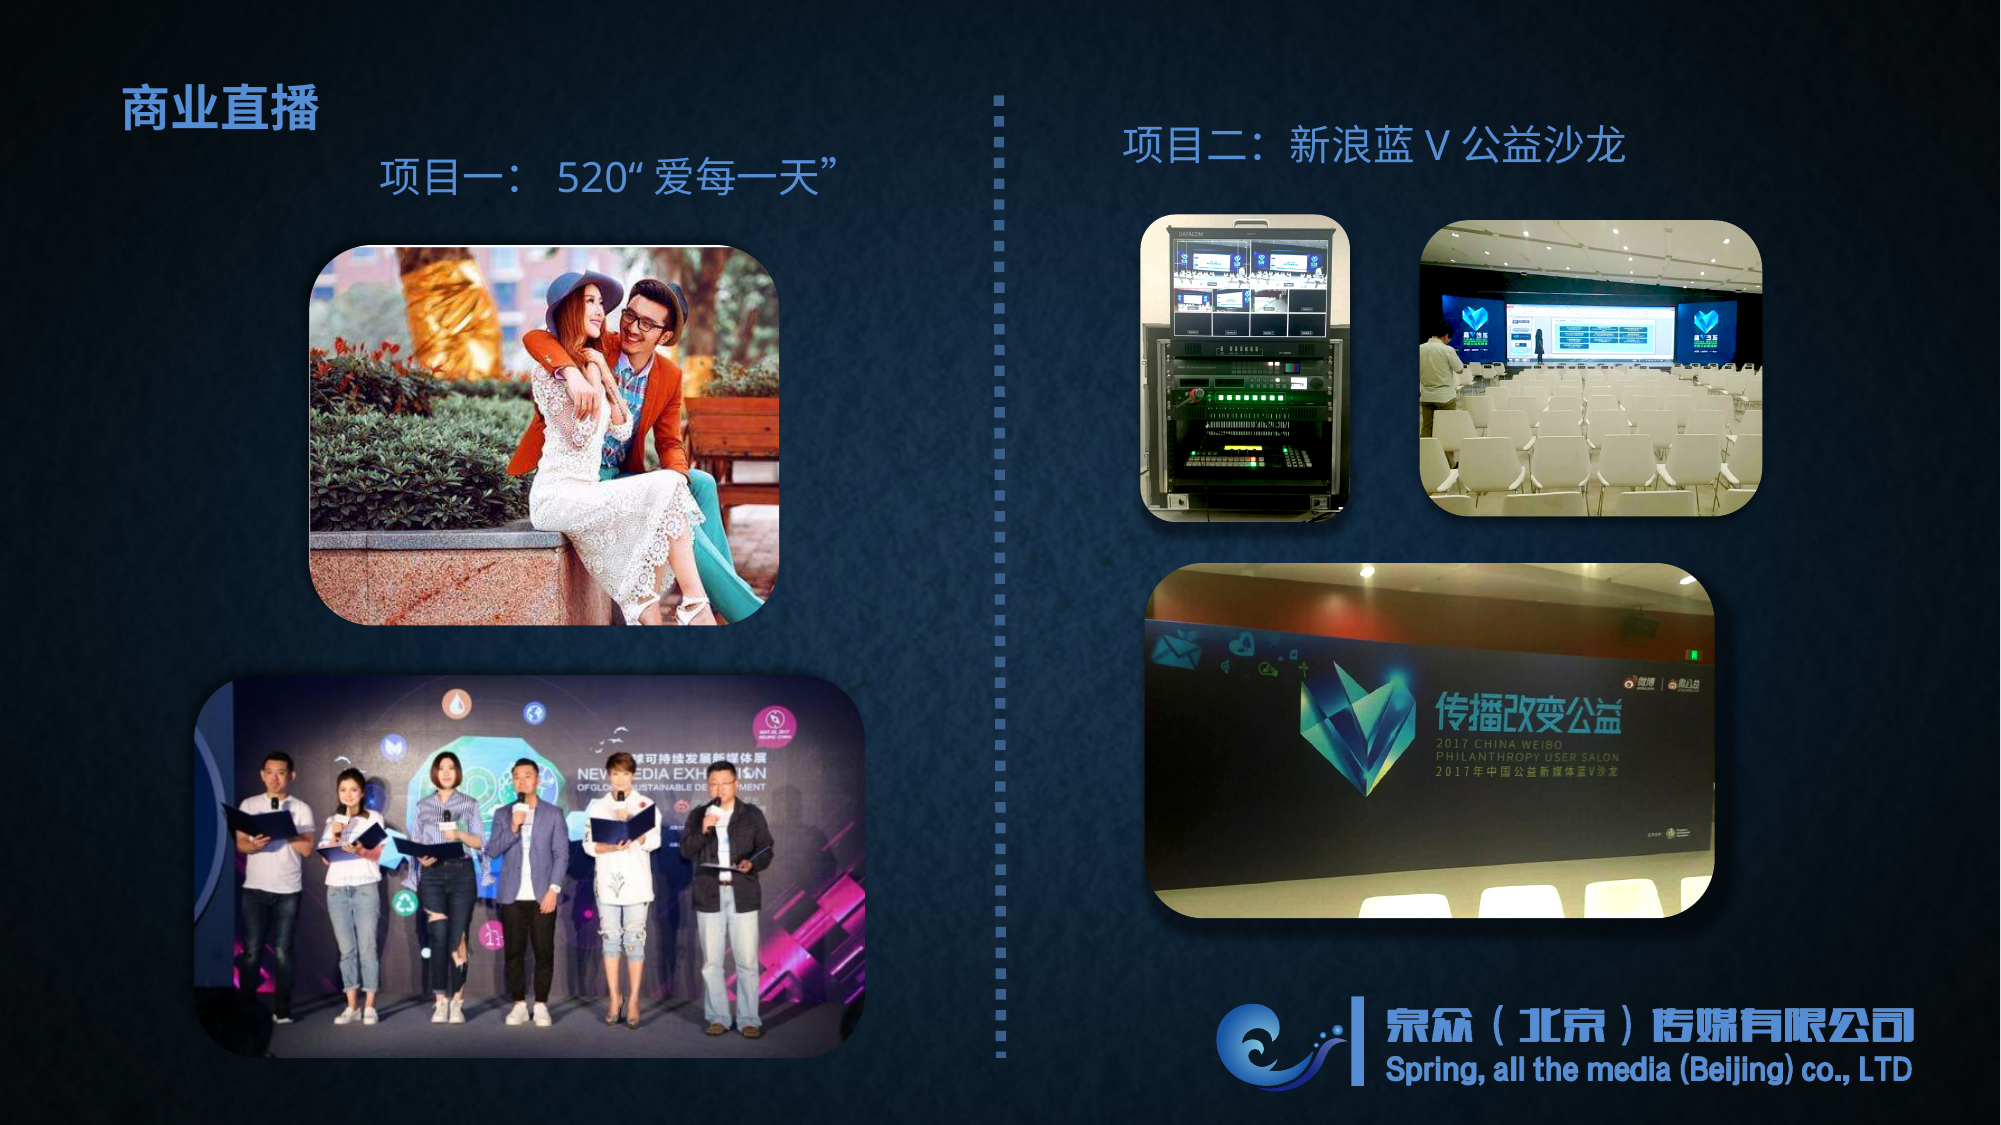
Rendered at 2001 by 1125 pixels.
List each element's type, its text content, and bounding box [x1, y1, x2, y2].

picture [0, 0, 2001, 1125]
text_box 商业直播 [52, 69, 389, 145]
text_box 项目一：520“爱每一天” [1007, 118, 1014, 209]
text_box 项目一：520“爱每一天” [364, 118, 993, 209]
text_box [998, 95, 1002, 1059]
text_box [1349, 994, 1366, 999]
text_box 项目二：新浪蓝V公益沙龙 [1107, 86, 1677, 176]
